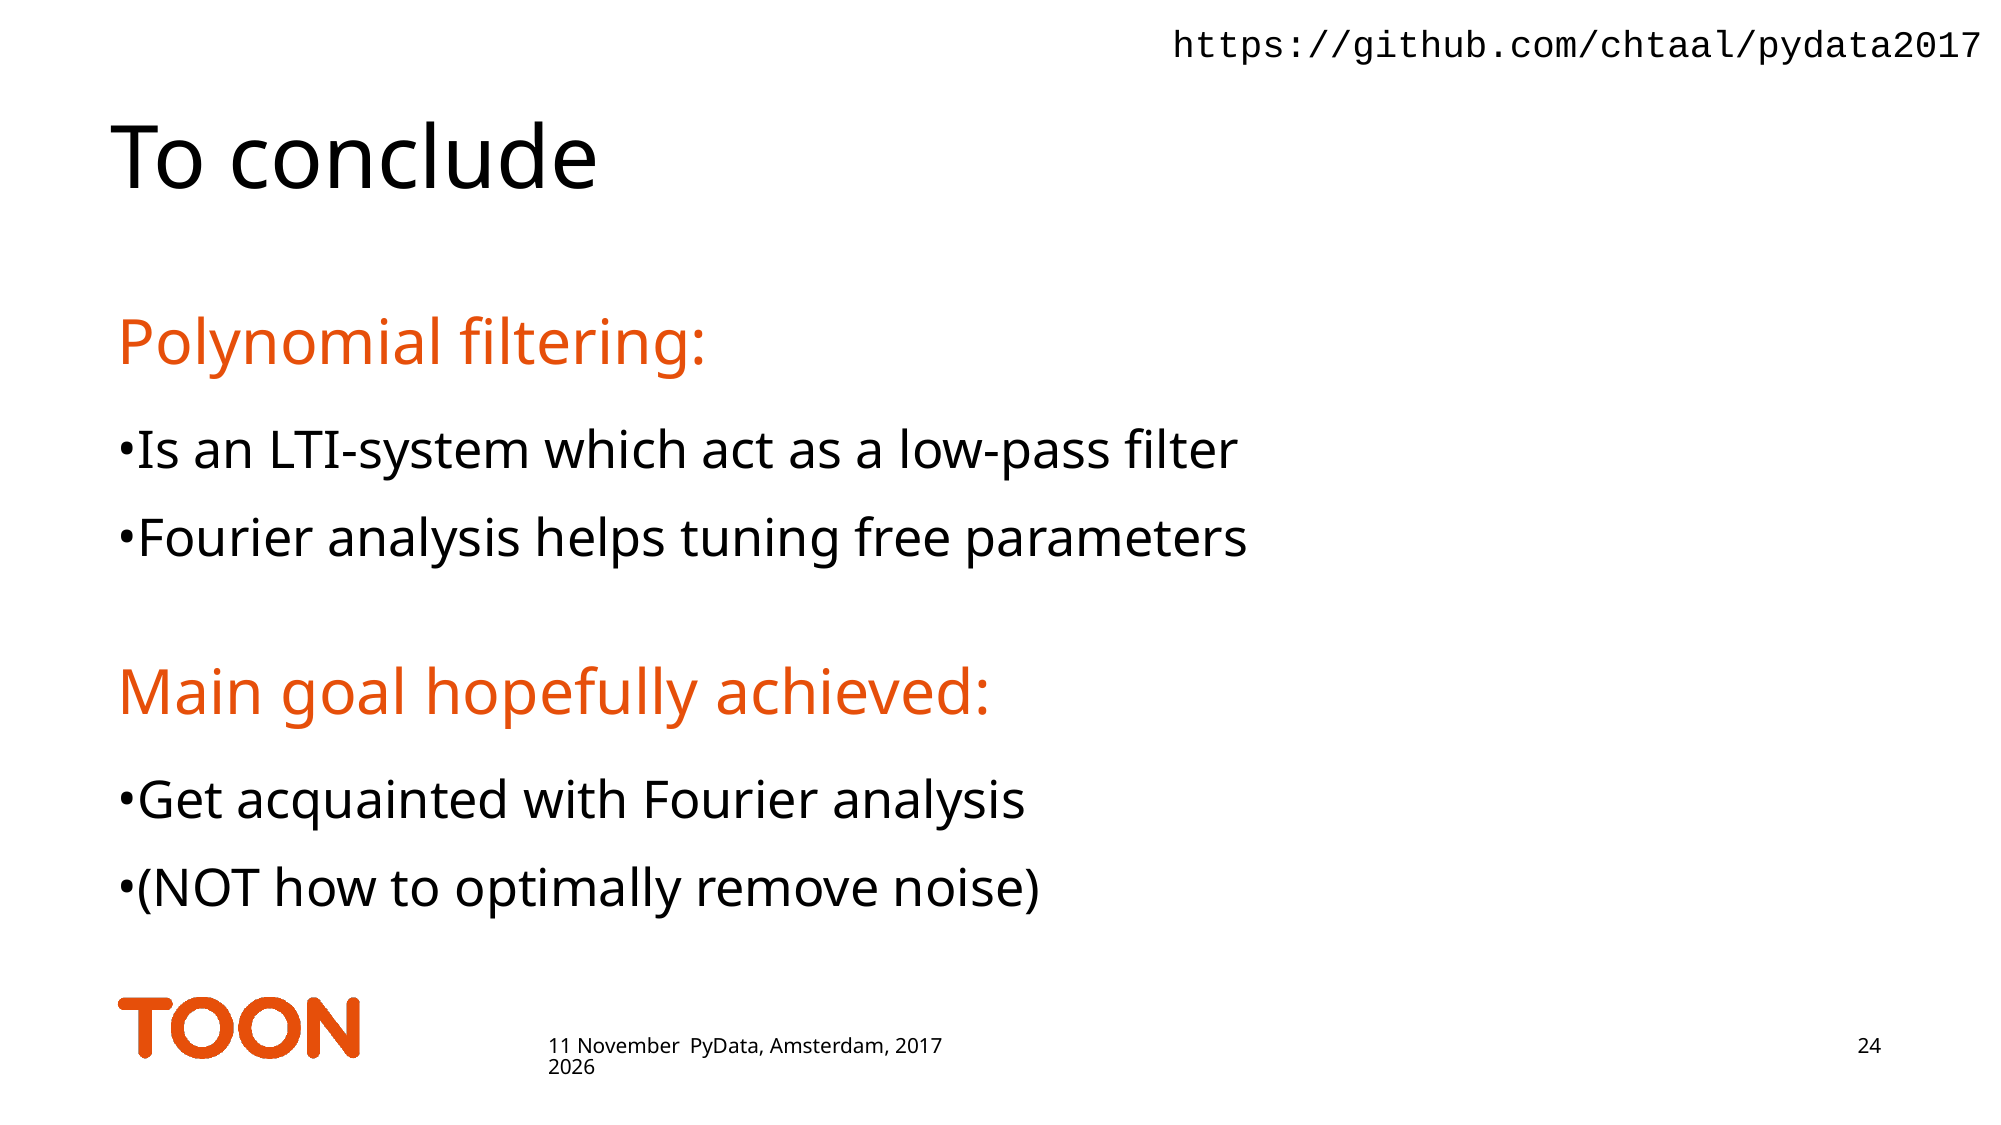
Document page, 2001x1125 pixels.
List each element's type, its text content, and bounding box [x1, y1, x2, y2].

slide_number 24 [1788, 993, 1882, 1062]
list Polynomial filtering: Is an LTI-system which act as a low-pass filter Fourier analysis helps tuning free parameters Main goal hopefully achieved: Get acquainted with Fourier analysis (NOT how to optimally remove noise) [117, 306, 1587, 933]
text_box https://github.com/chtaal/pydata2017 [1157, 12, 1998, 73]
footer PyData, Amsterdam, 2017 [689, 993, 1788, 1062]
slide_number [548, 993, 689, 1062]
picture [117, 993, 360, 1059]
title To conclude [110, 104, 1595, 307]
